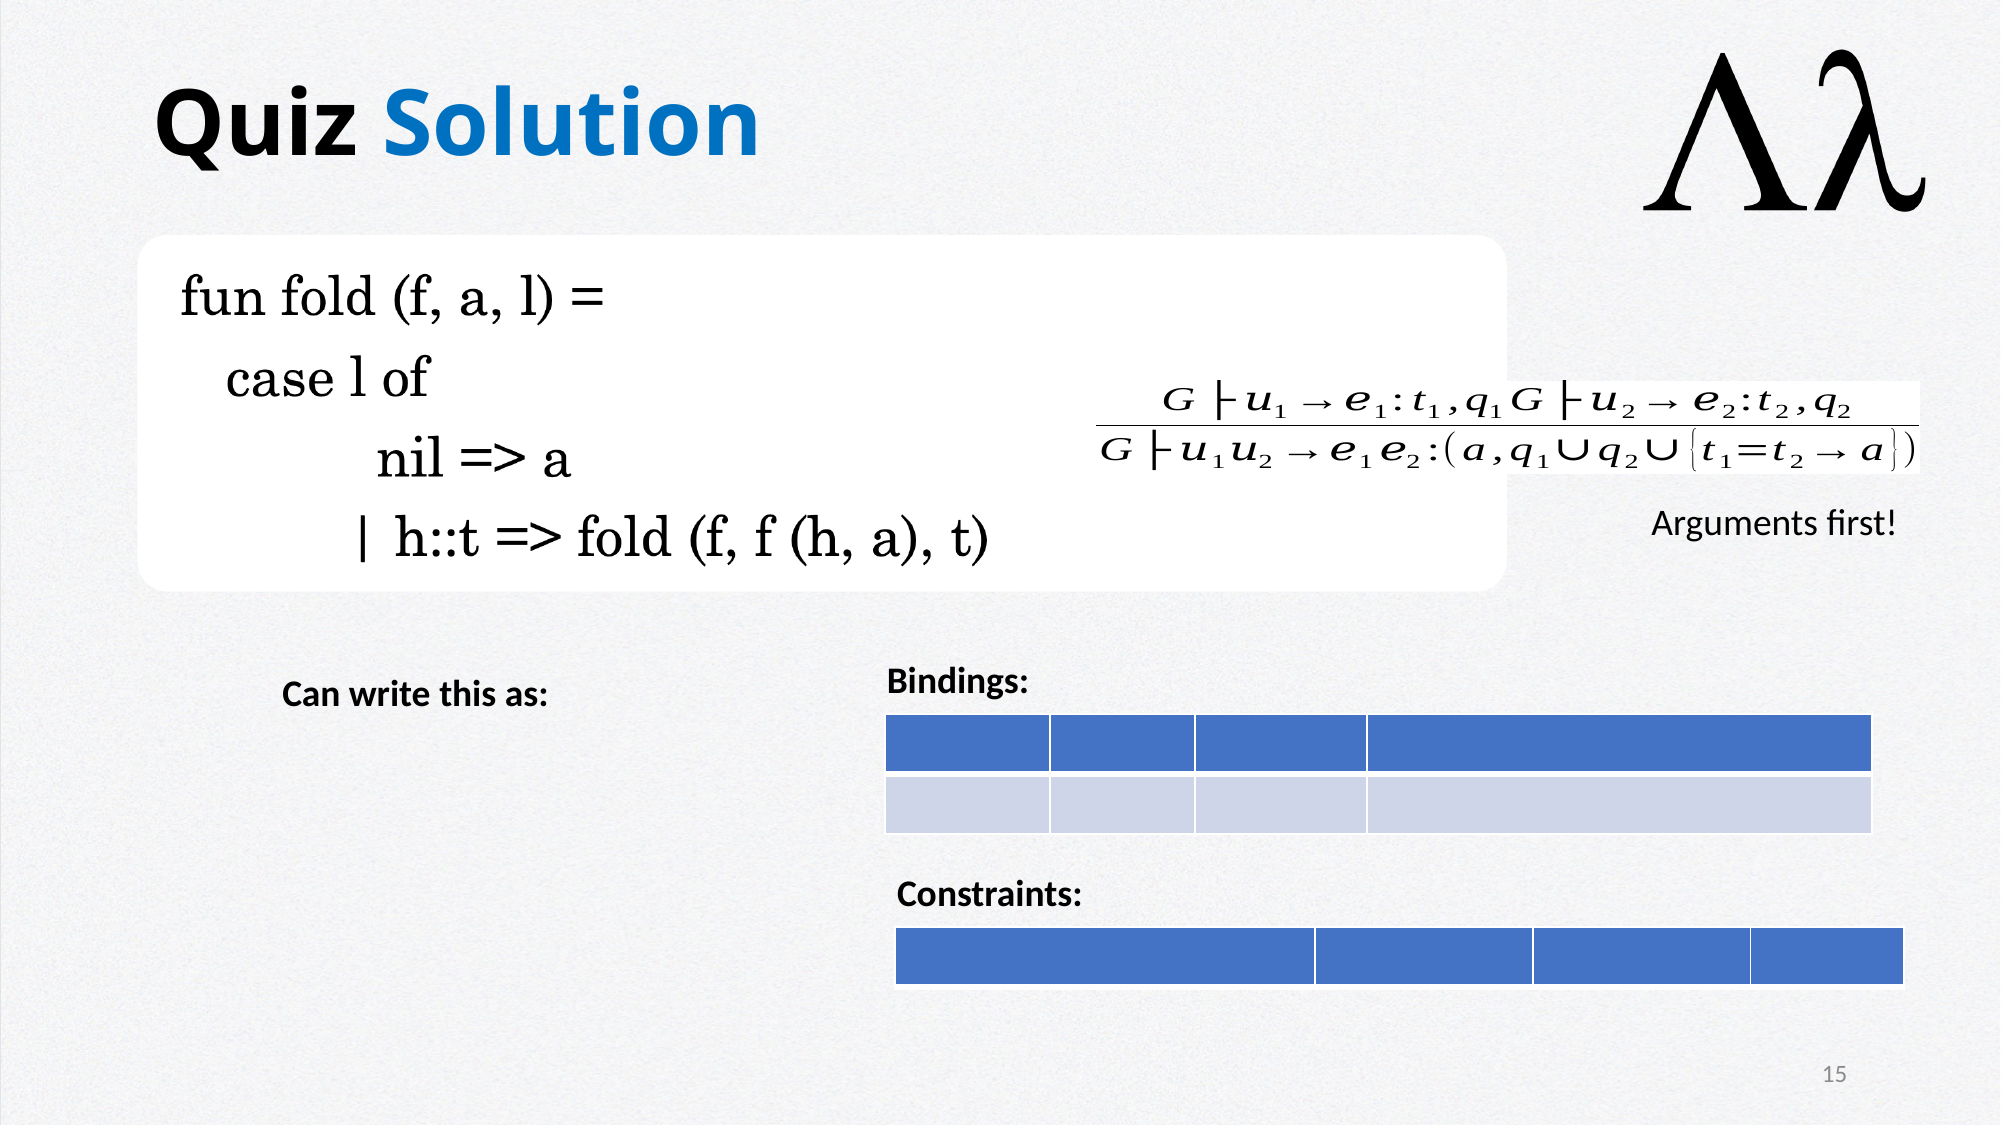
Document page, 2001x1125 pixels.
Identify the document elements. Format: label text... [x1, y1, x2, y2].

text_box Bindings: [872, 626, 1045, 776]
title Quiz Solution [137, 17, 1863, 235]
text_box Arguments first! [1636, 490, 1914, 551]
slide_number 14 [1412, 1042, 1863, 1103]
picture [0, 0, 2001, 1125]
text_box Constraints: [882, 838, 1098, 989]
